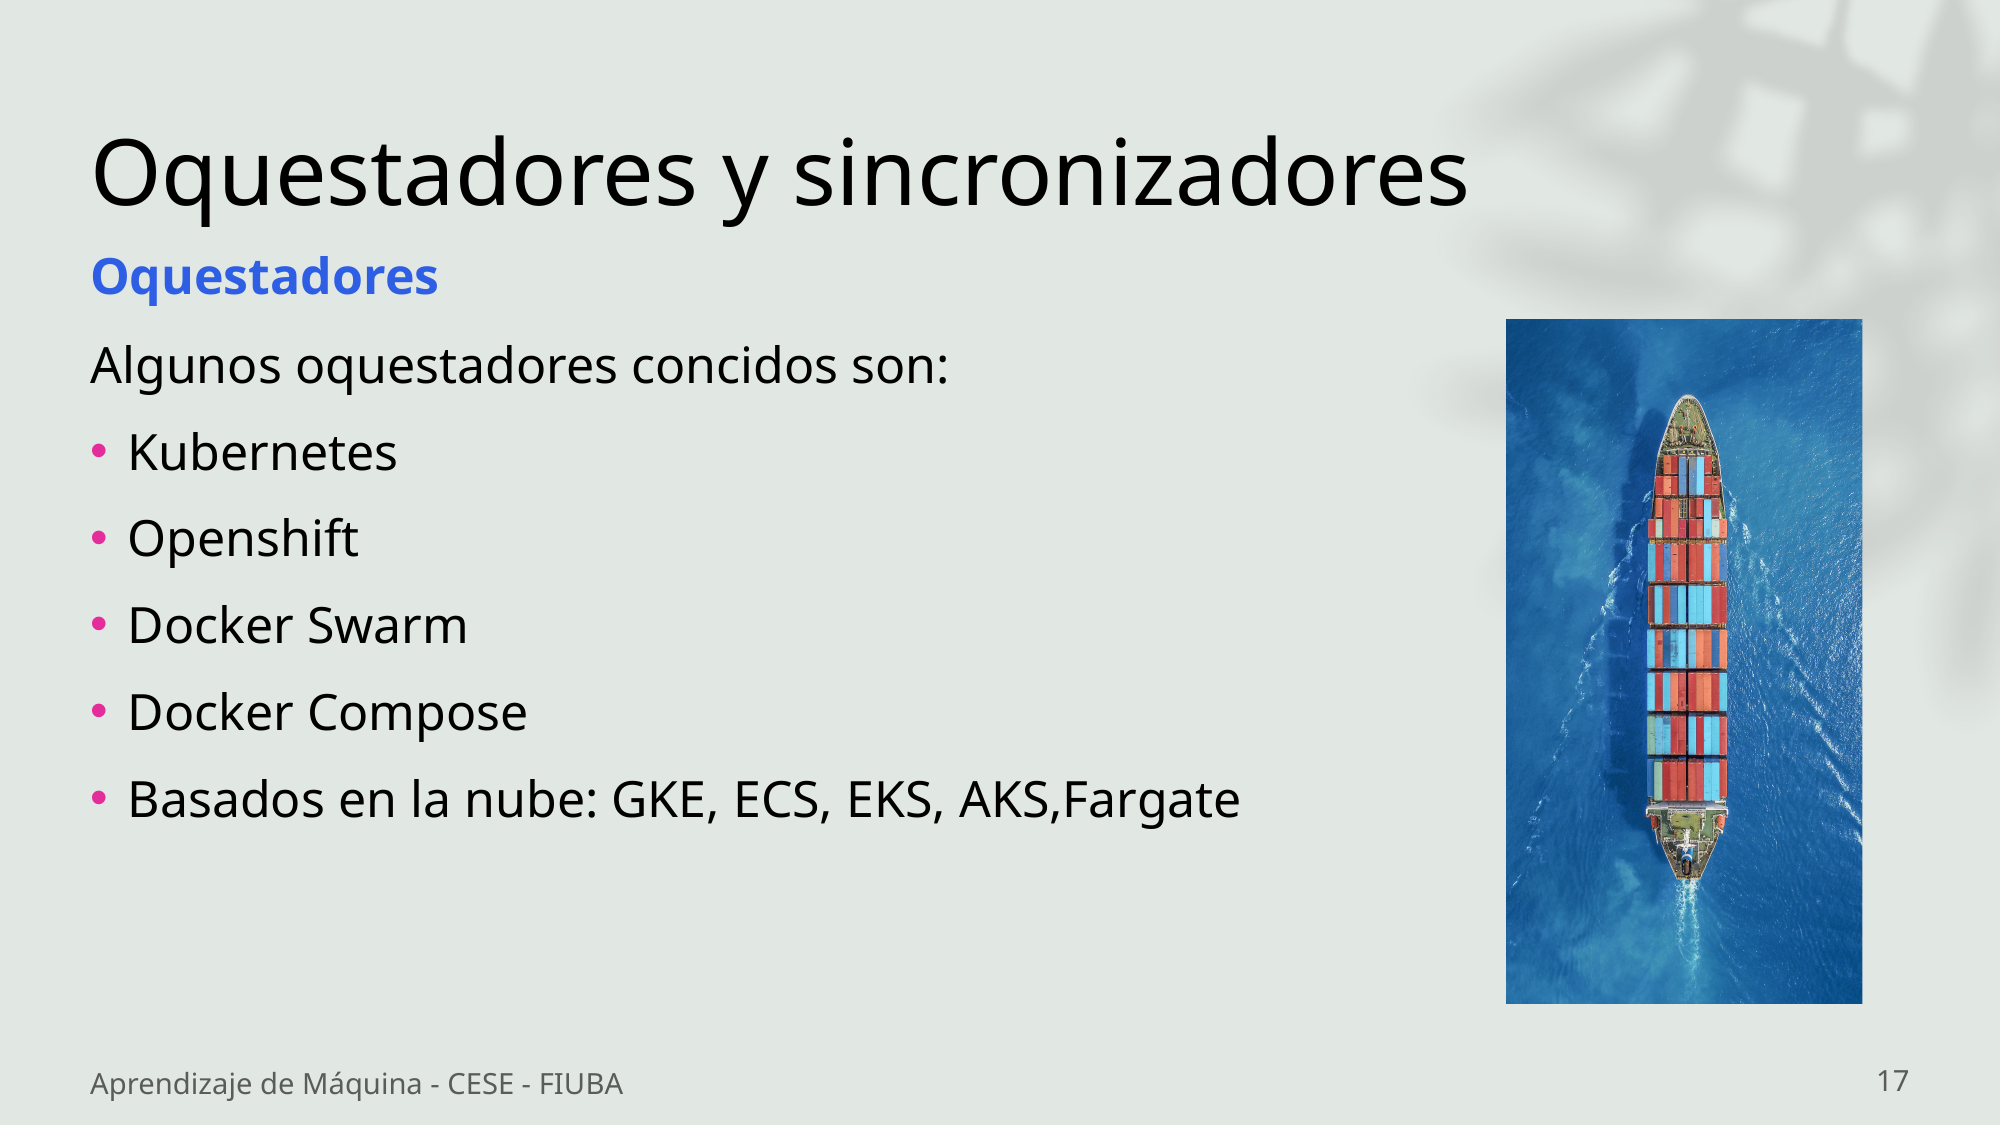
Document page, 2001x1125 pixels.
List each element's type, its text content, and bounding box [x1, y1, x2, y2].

picture [1342, 319, 2000, 1004]
footer Aprendizaje de Máquina - CESE - FIUBA [75, 1052, 751, 1113]
text_box Oquestadores [75, 237, 1076, 313]
slide_number 17 [1474, 1052, 1925, 1113]
title Oquestadores y sincronizadores [75, 60, 1863, 278]
list Algunos oquestadores concidos son: Kubernetes Openshift Docker Swarm Docker Compose Basados en la nube: GKE, ECS, EKS, AKS,Fargate [75, 319, 1475, 1009]
